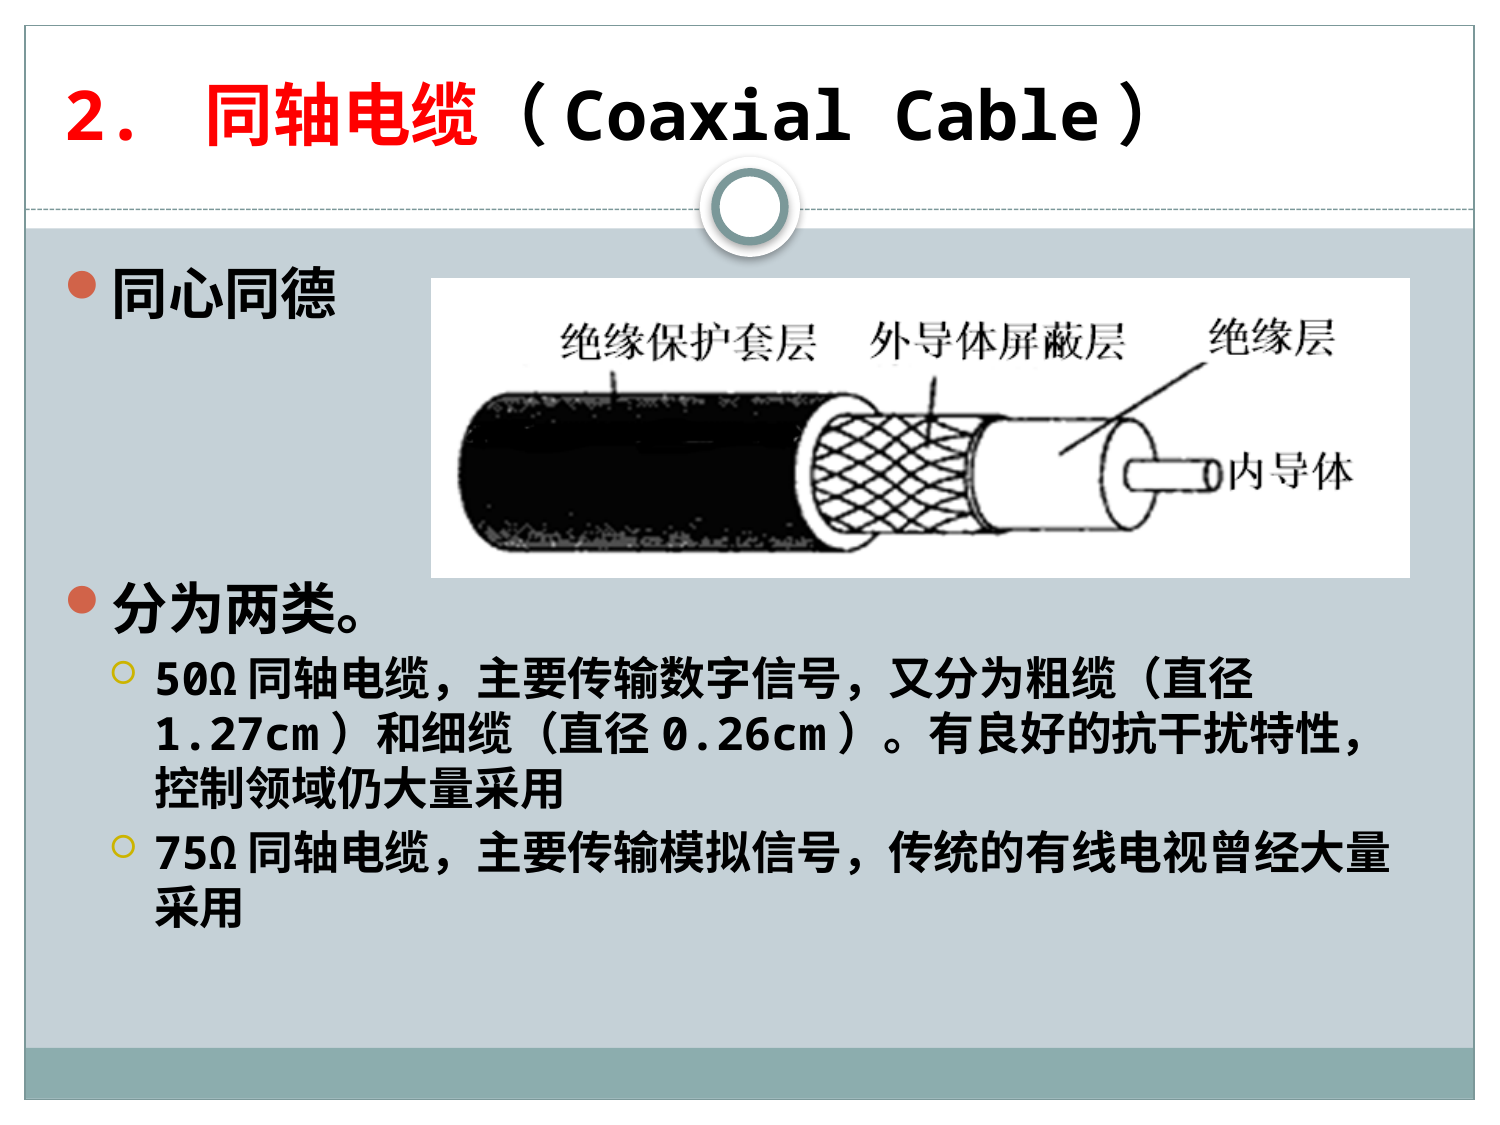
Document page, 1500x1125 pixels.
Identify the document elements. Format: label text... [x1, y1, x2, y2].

list 同心同德 分为两类。 50Ω同轴电缆，主要传输数字信号，又分为粗缆（直径1.27cm）和细缆（直径0.26cm）。有良好的抗干扰特性，控制领域仍大量采用 75Ω同轴电缆，主要传输模拟信号，传统的有线电视曾经大量采用 [49, 250, 1445, 1001]
picture [430, 278, 1410, 578]
title 2. 同轴电缆（Coaxial Cable） [49, 37, 1450, 162]
